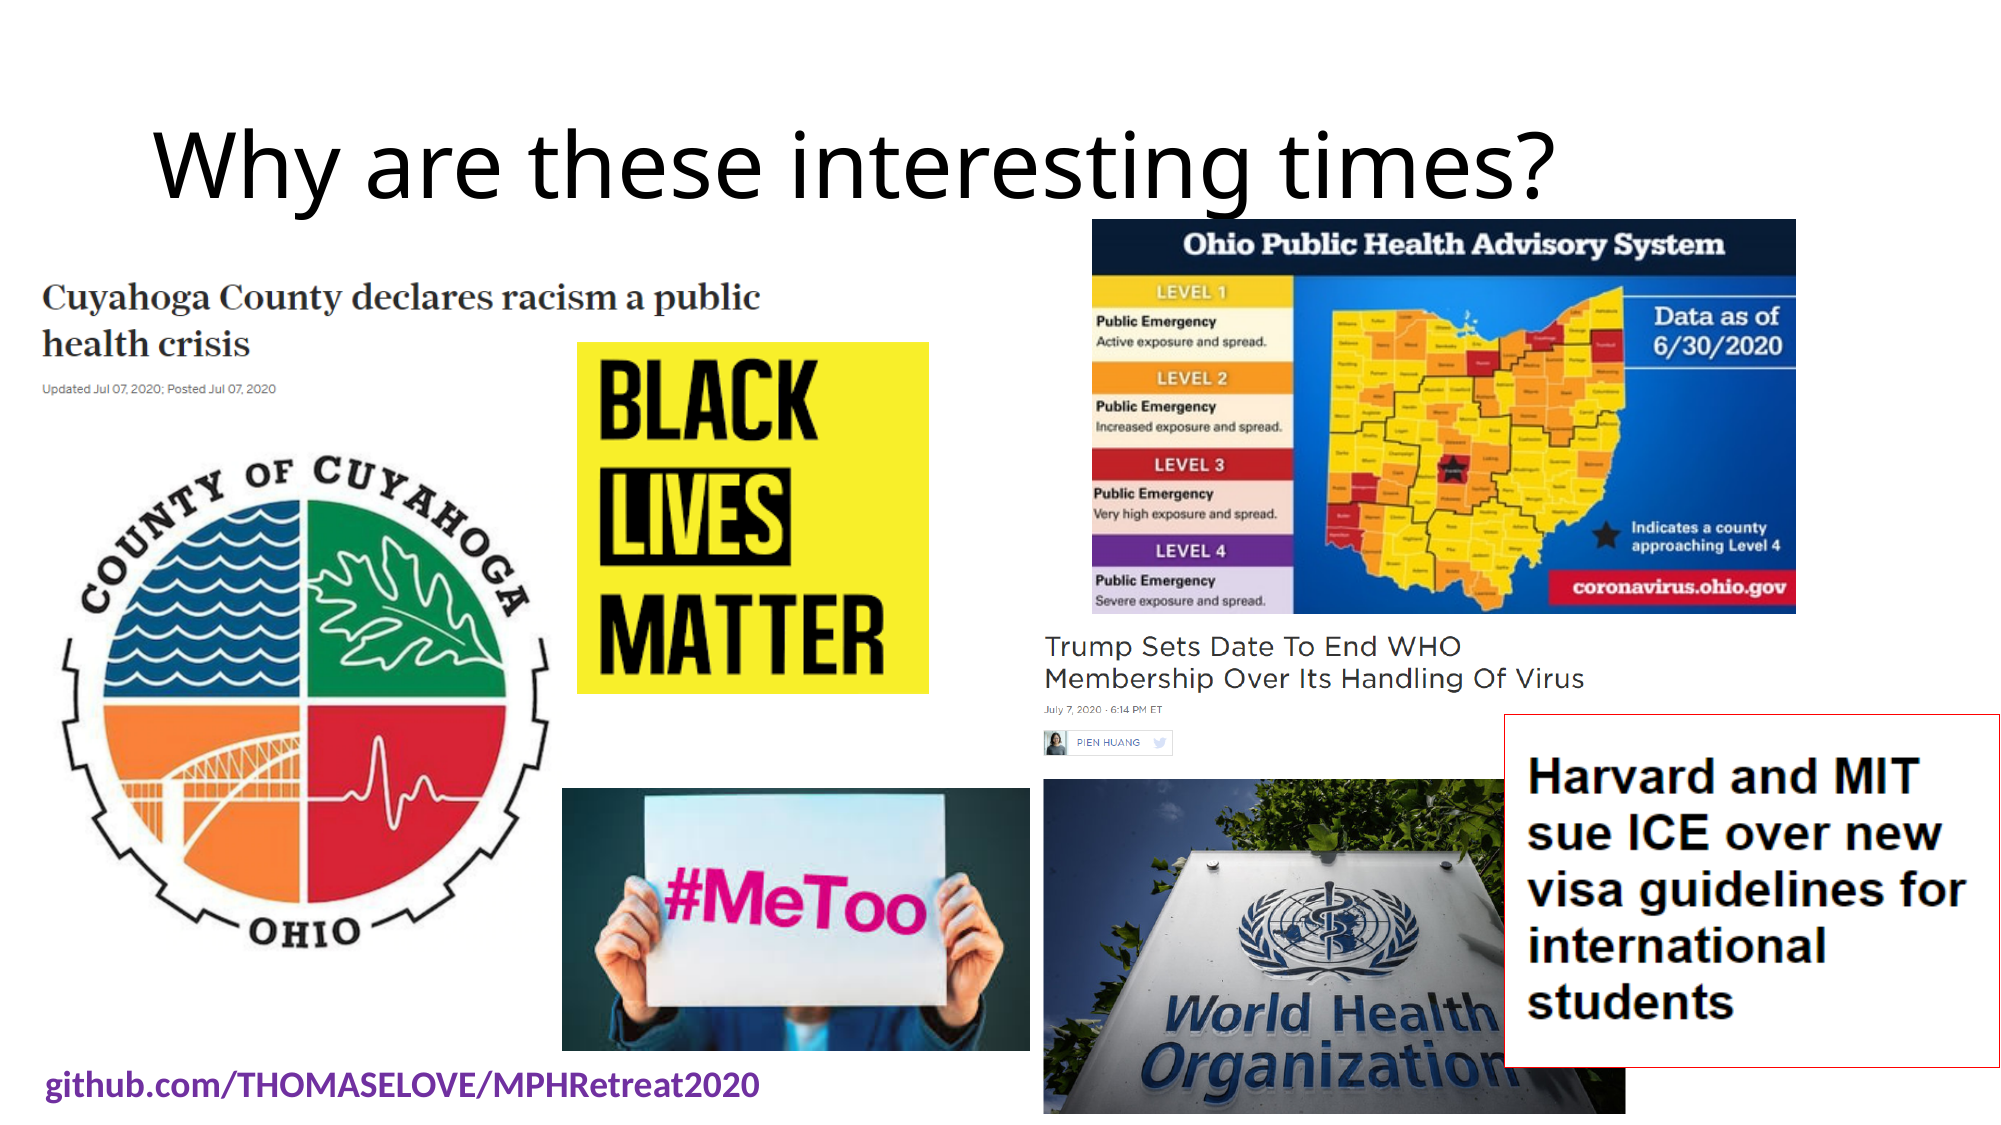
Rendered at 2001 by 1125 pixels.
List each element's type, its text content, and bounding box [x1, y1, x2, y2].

text_box github.com/THOMASELOVE/MPHRetreat2020 [30, 1052, 1031, 1113]
picture [1092, 219, 1796, 614]
title Why are these interesting times? [137, 59, 1863, 278]
picture [19, 277, 1030, 1051]
picture [1037, 632, 2000, 1114]
